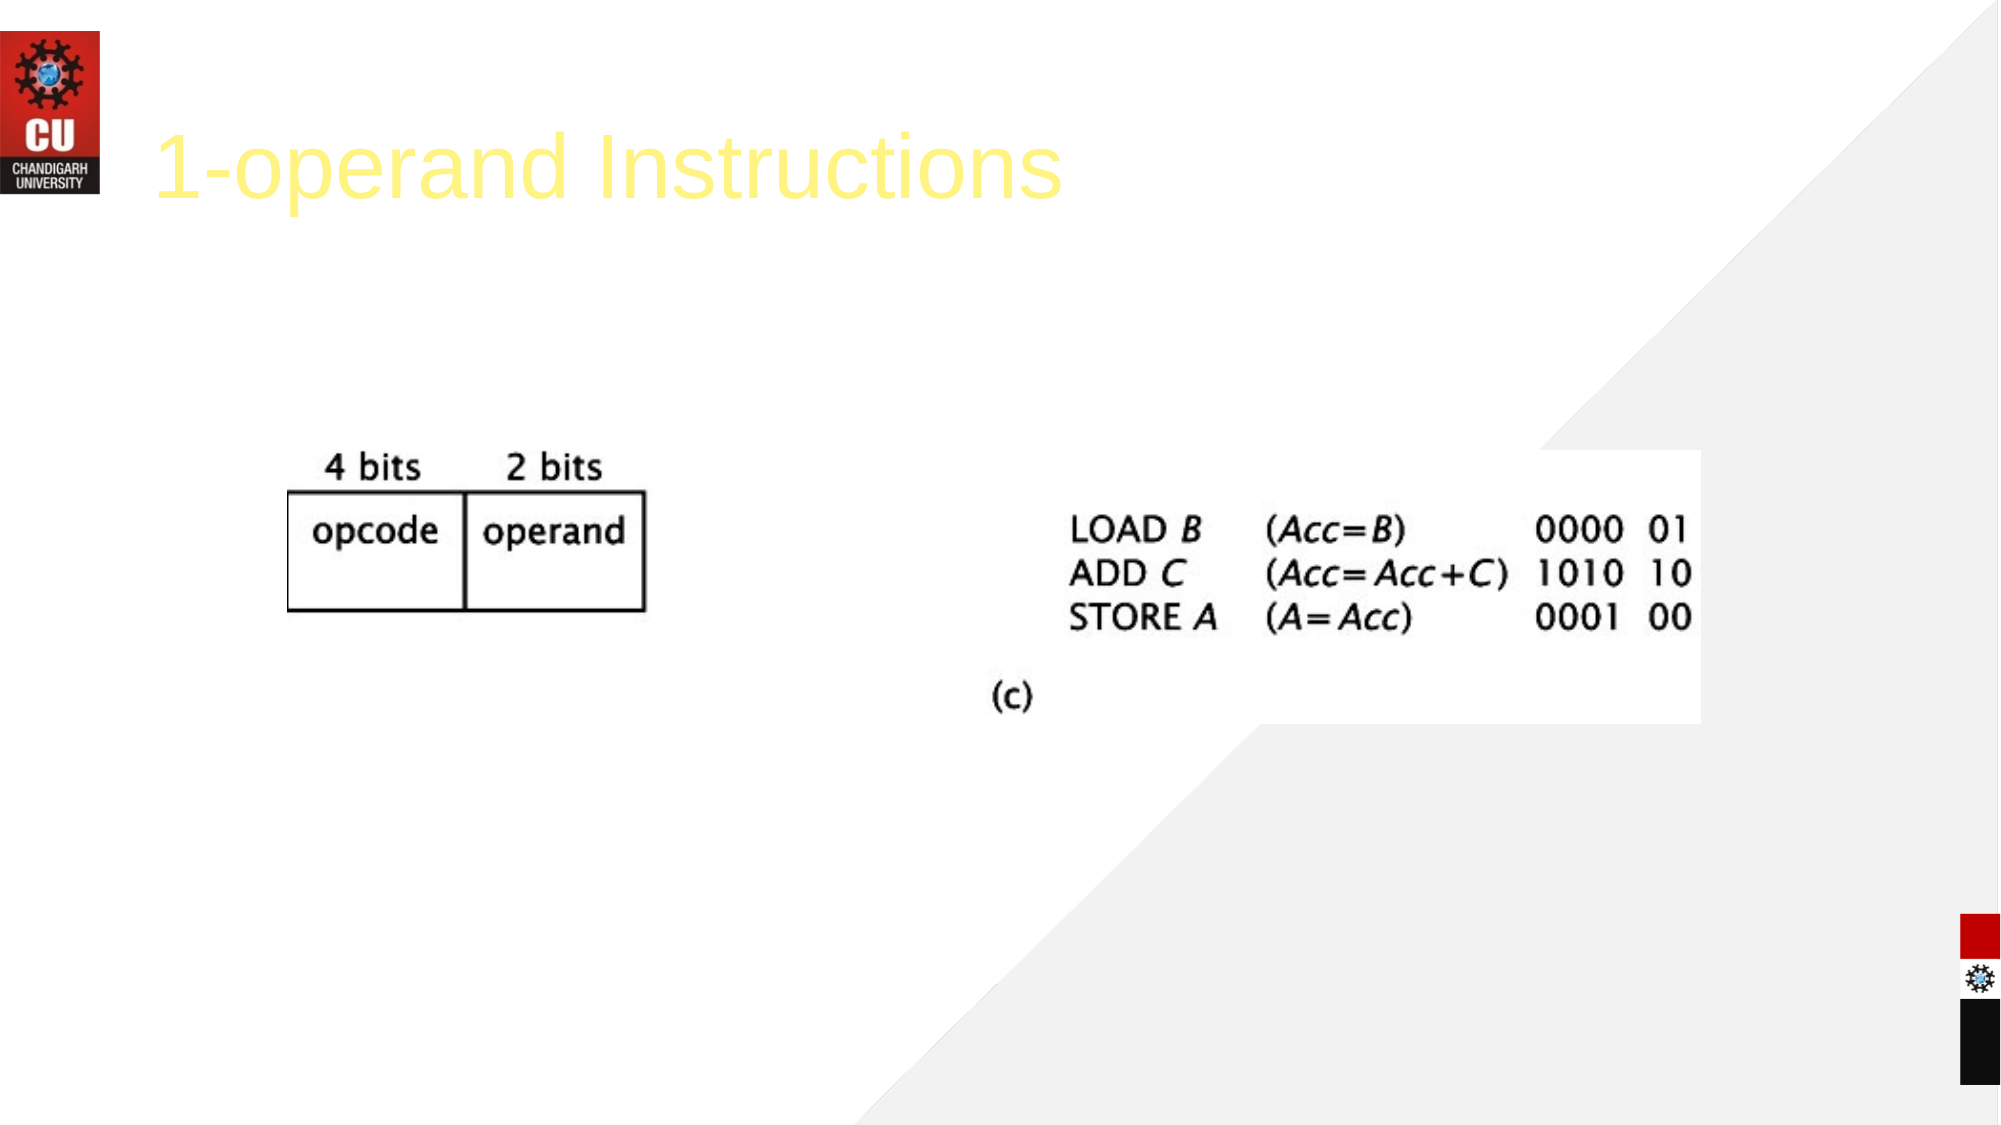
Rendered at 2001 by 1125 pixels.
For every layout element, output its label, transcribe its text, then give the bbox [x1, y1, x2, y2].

title 1-operand Instructions [137, 59, 1863, 278]
picture [0, 0, 2001, 1125]
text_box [287, 450, 1701, 724]
